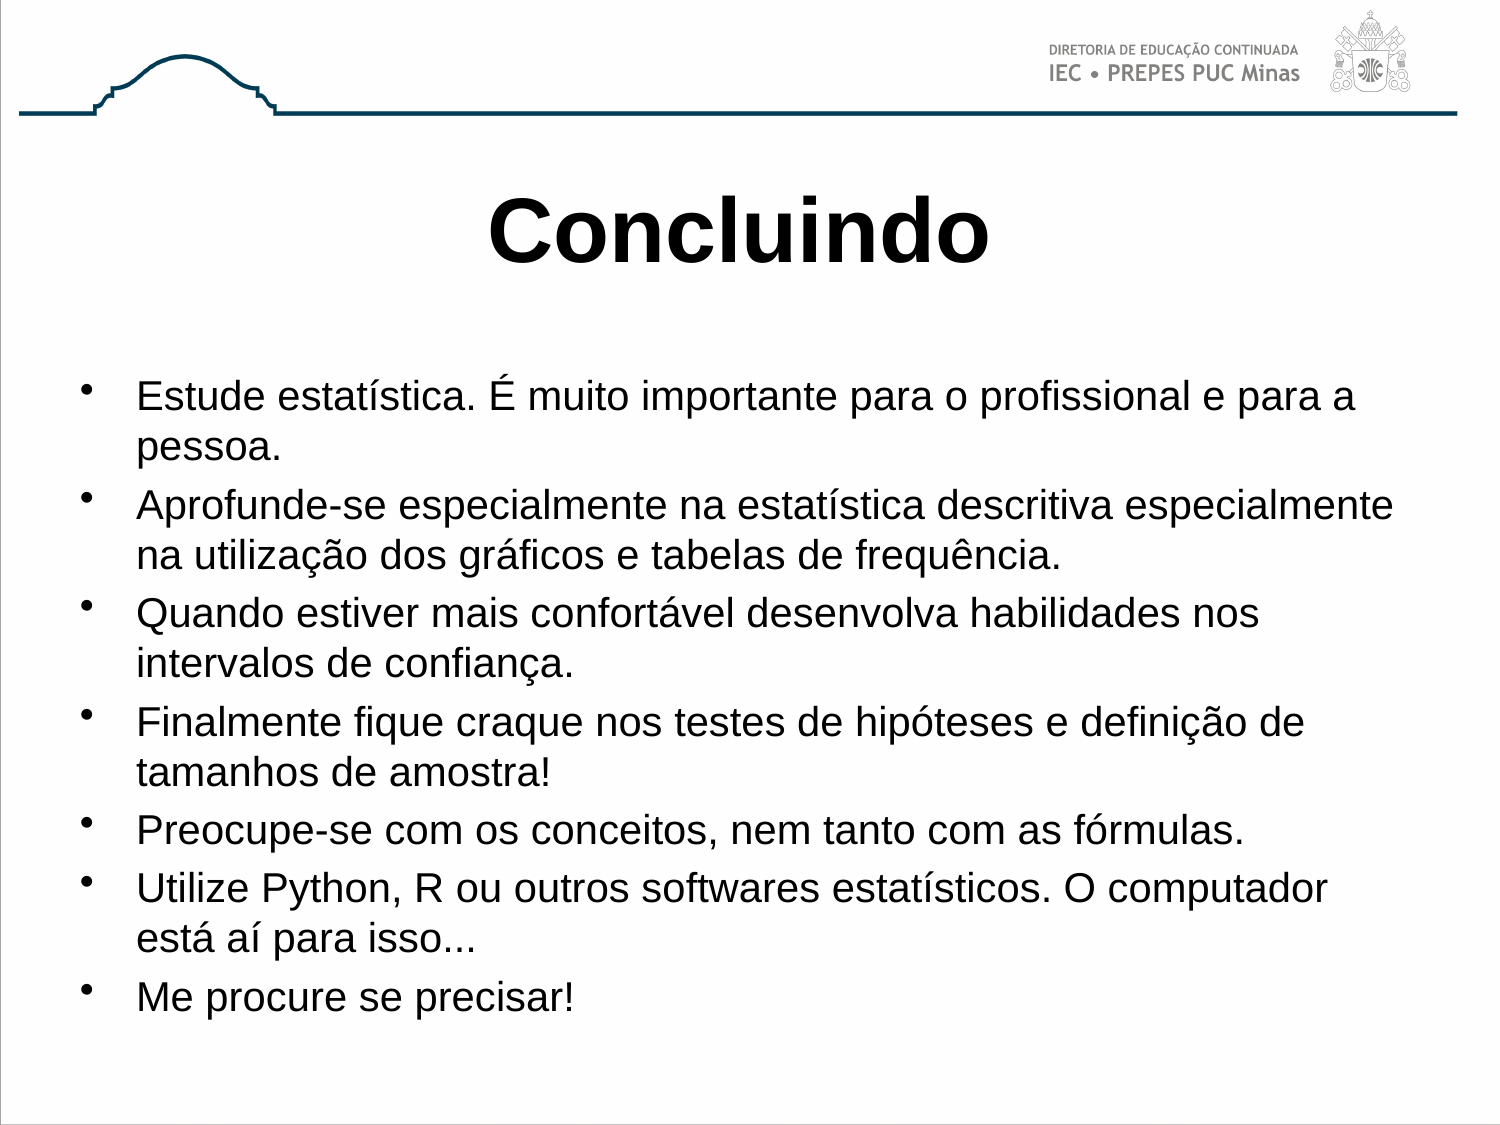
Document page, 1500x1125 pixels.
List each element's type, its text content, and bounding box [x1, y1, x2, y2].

title Concluindo [64, 148, 1415, 303]
picture [0, 0, 1500, 1125]
text_box Estude estatística. É muito importante para o profissional e para a pessoa. Aprofunde-se especialmente na estatística descritiva especialmente na utilização dos gráficos e tabelas de frequência. Quando estiver mais confortável desenvolva habilidades nos intervalos de confiança. Finalmente fique craque nos testes de hipóteses e definição de tamanhos de amostra! Preocupe-se com os conceitos, nem tanto com as fórmulas. Utilize Python, R ou outros softwares estatísticos. O computador está aí para isso... Me procure se precisar! [64, 361, 1415, 1000]
